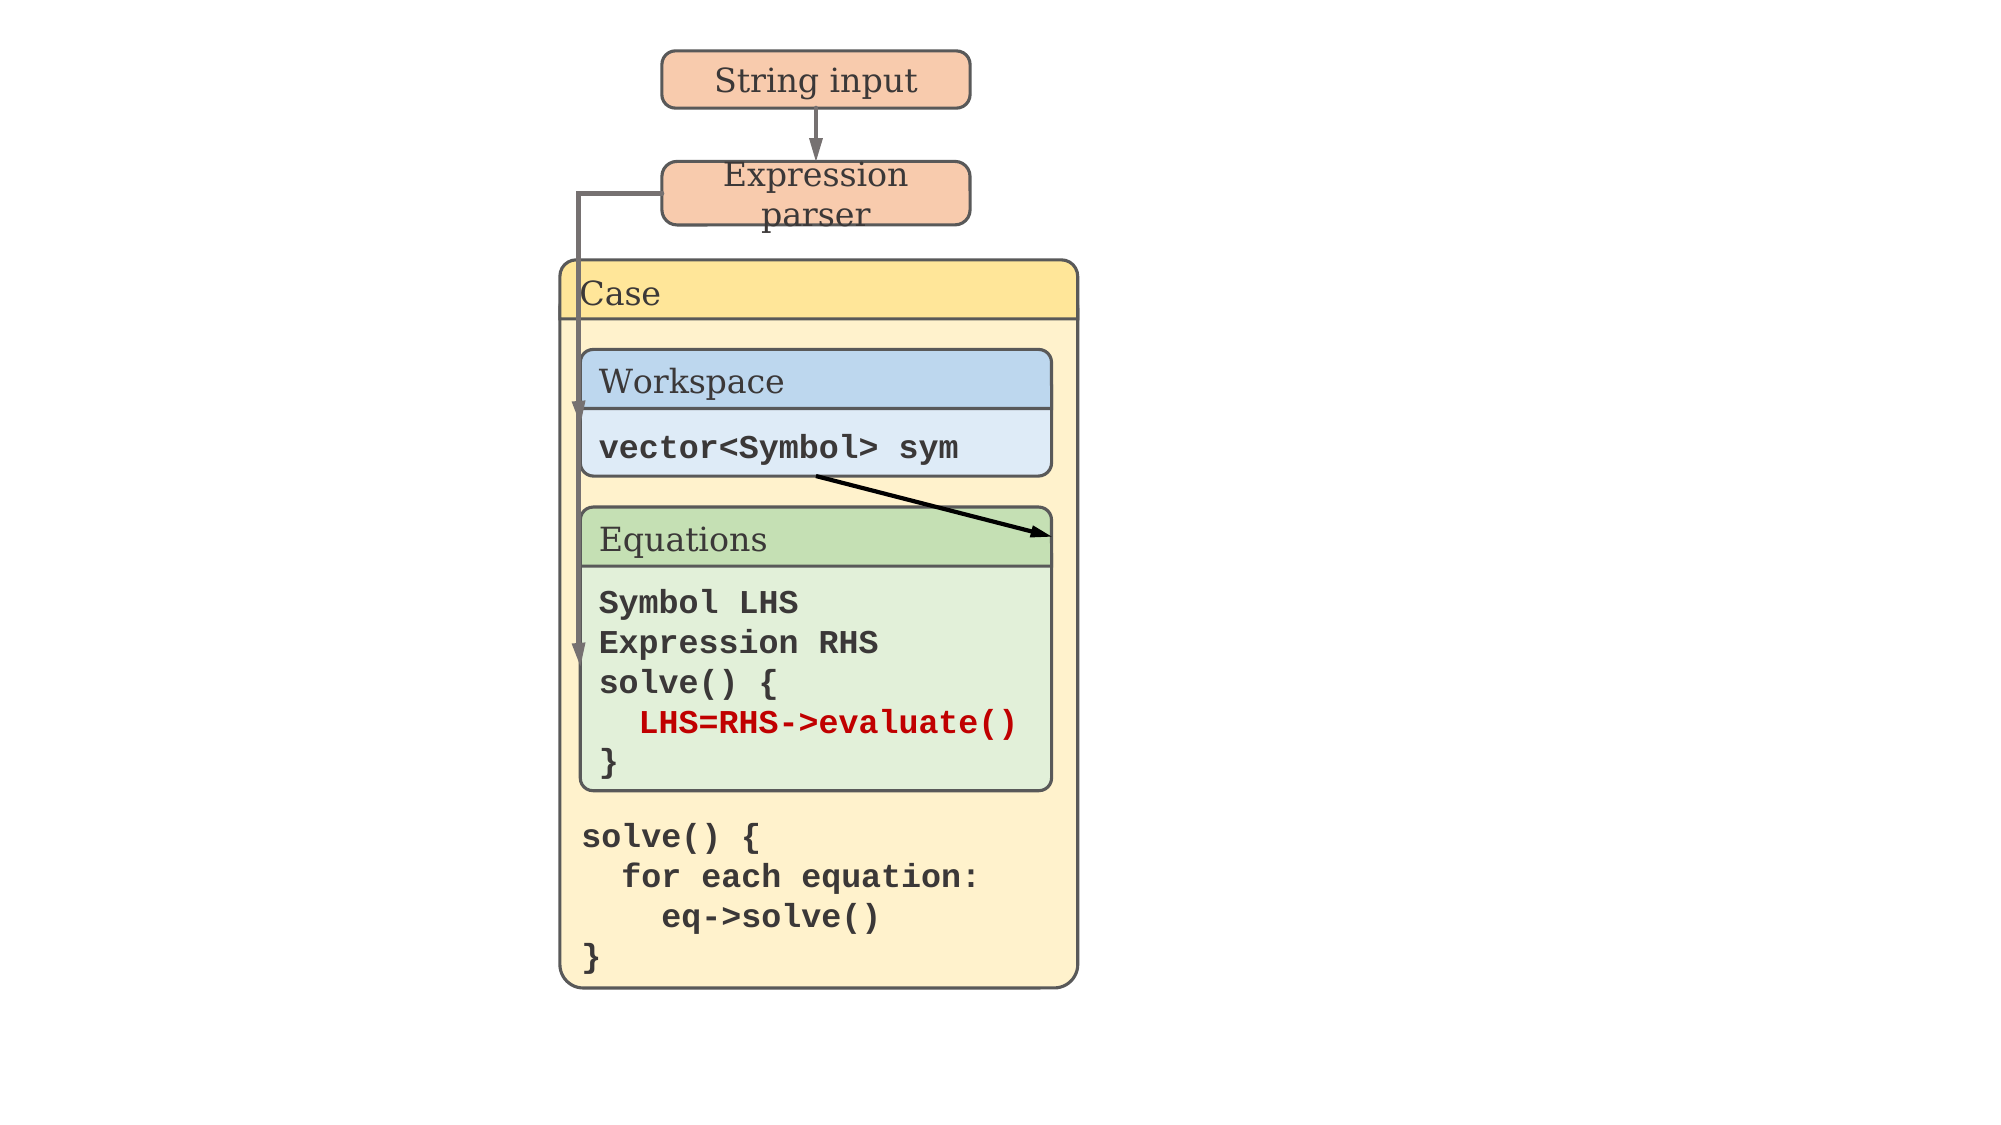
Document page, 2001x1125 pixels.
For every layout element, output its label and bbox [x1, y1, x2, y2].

text_box [559, 50, 1078, 989]
